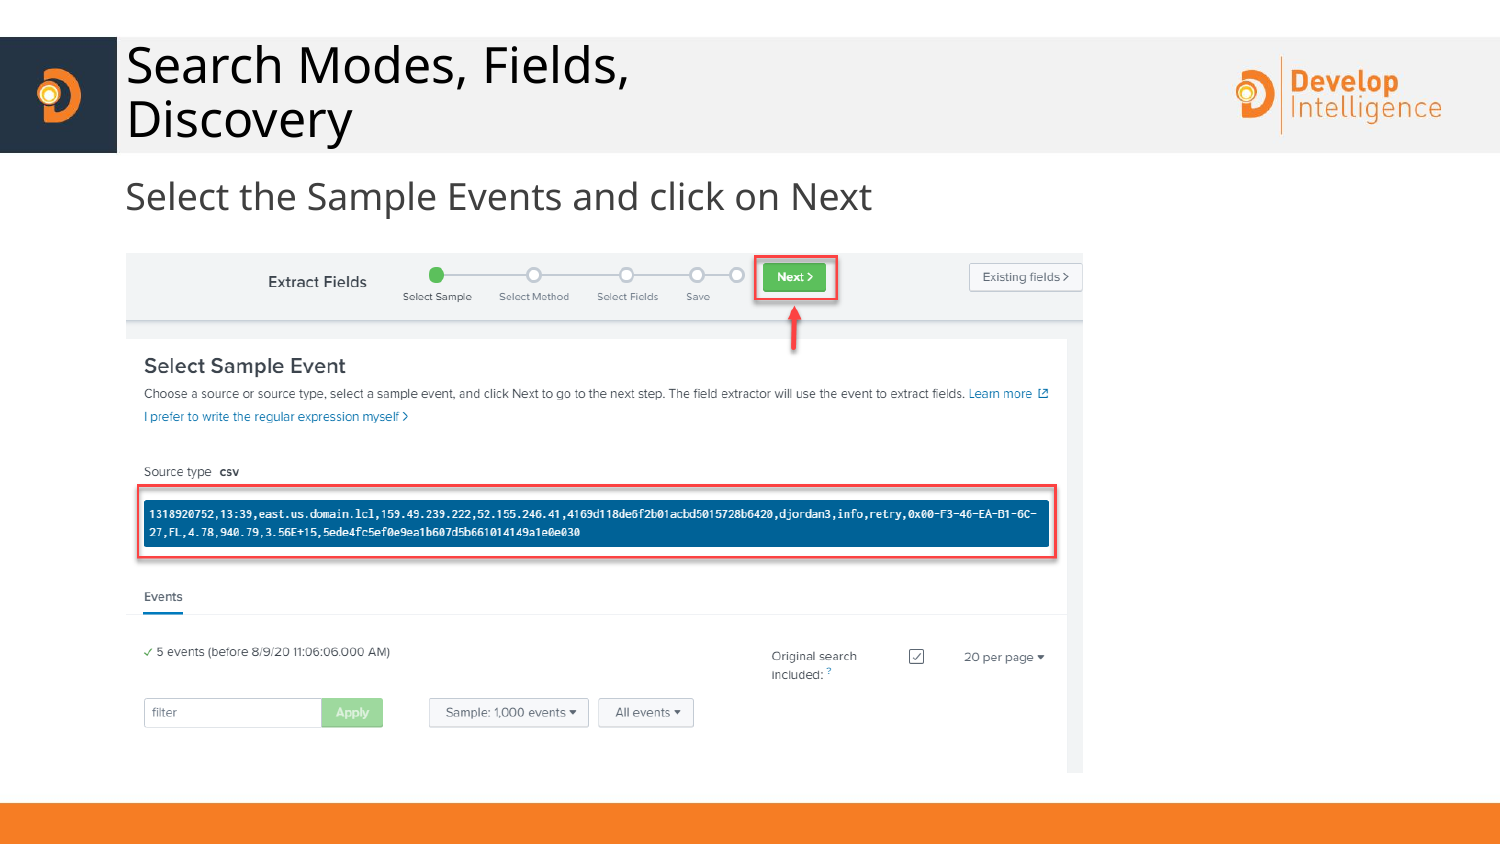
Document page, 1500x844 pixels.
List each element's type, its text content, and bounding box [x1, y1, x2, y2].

list Select the Sample Events and click on Next [114, 160, 1408, 482]
picture [0, 0, 1500, 844]
title Search Modes, Fields, Discovery [114, 52, 859, 137]
